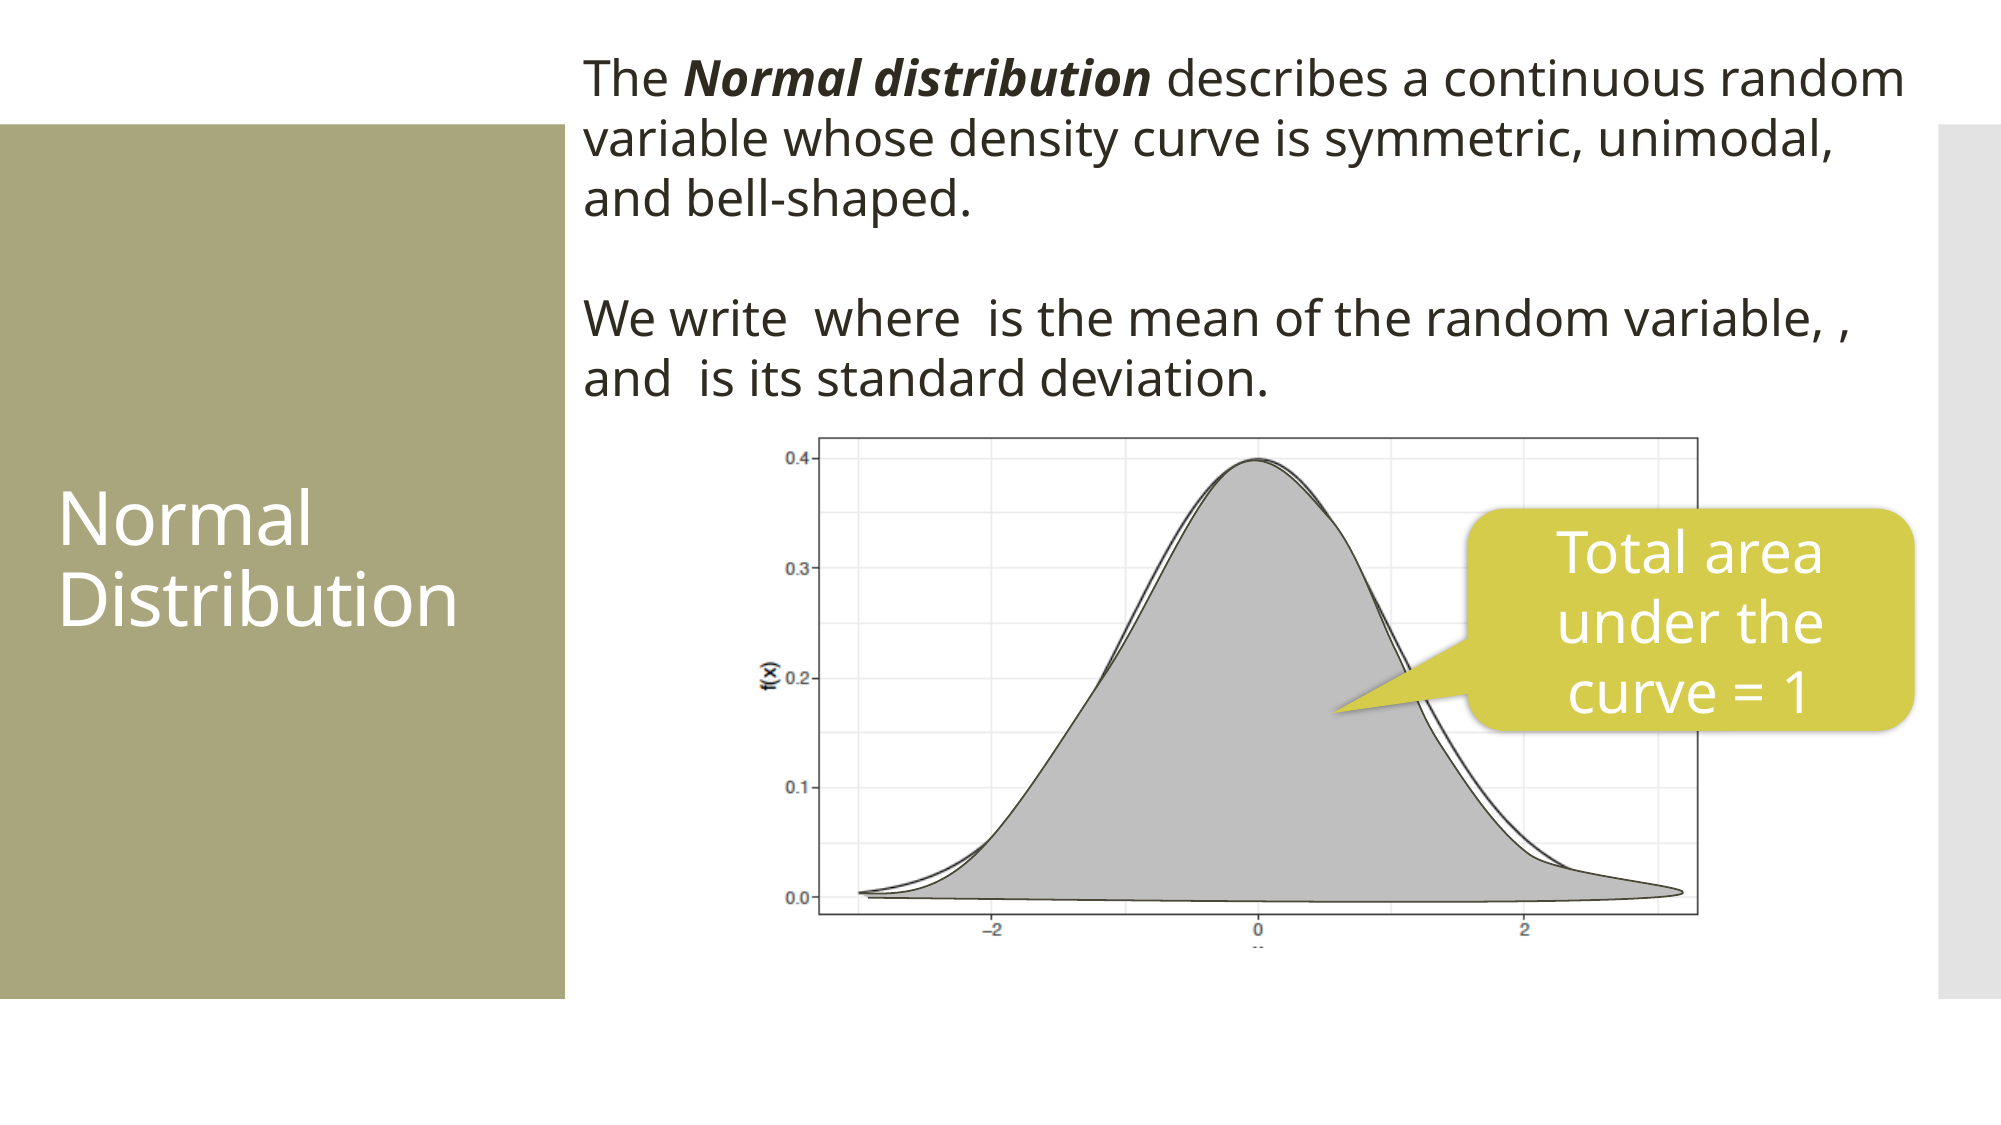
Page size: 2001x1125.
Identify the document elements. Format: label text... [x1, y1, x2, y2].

title Normal Distribution [41, 184, 525, 940]
text_box Total area under the curve = 1 [1781, 508, 1915, 731]
picture [719, 398, 1781, 993]
